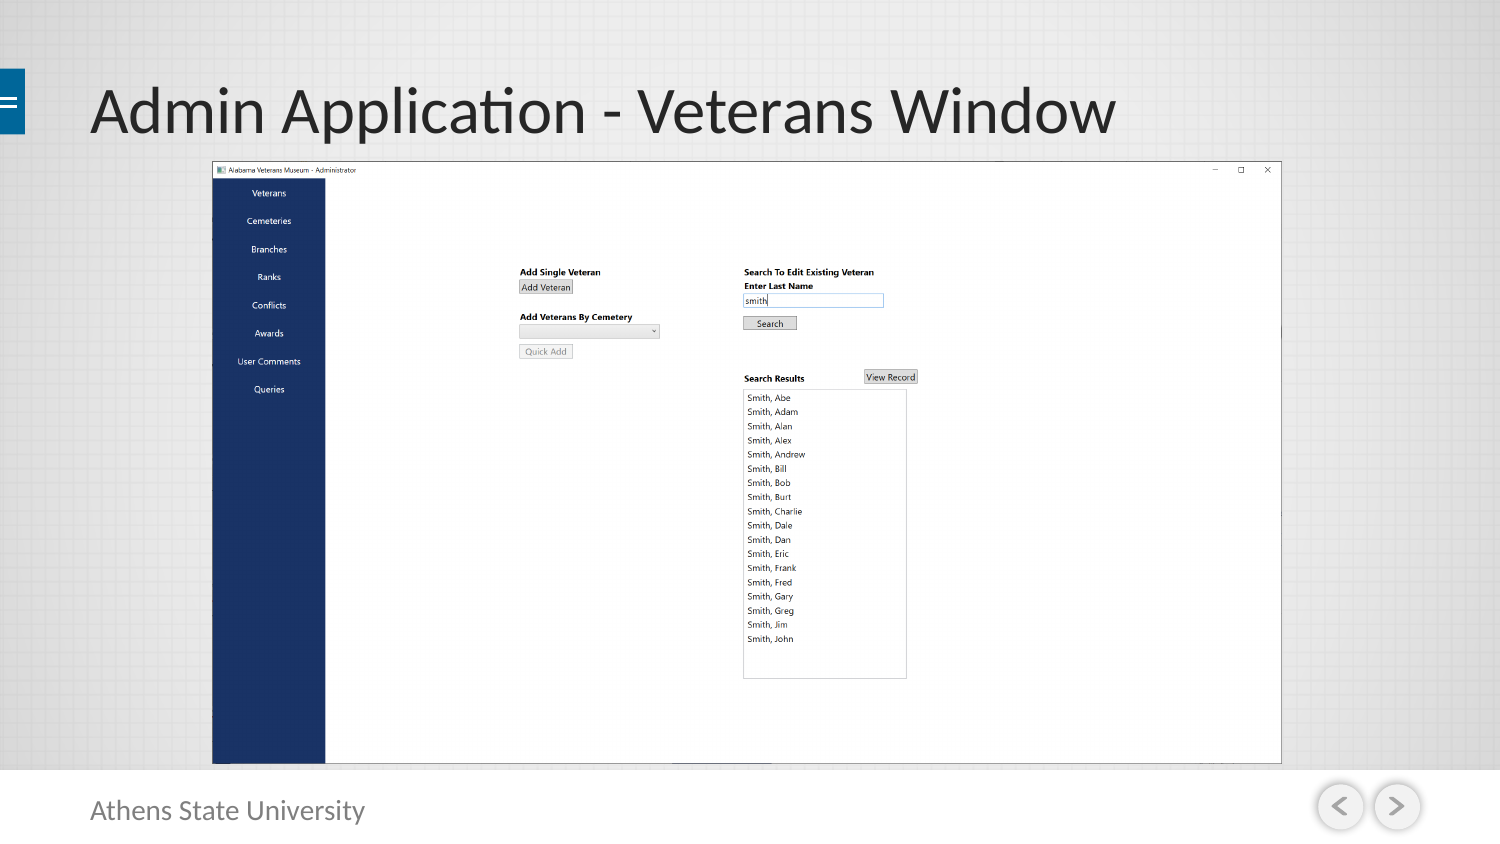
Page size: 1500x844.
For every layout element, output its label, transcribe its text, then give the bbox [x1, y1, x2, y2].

footer Athens State University [75, 784, 1163, 833]
picture [0, 0, 1500, 770]
title Admin Application - Veterans Window [75, 71, 1425, 142]
